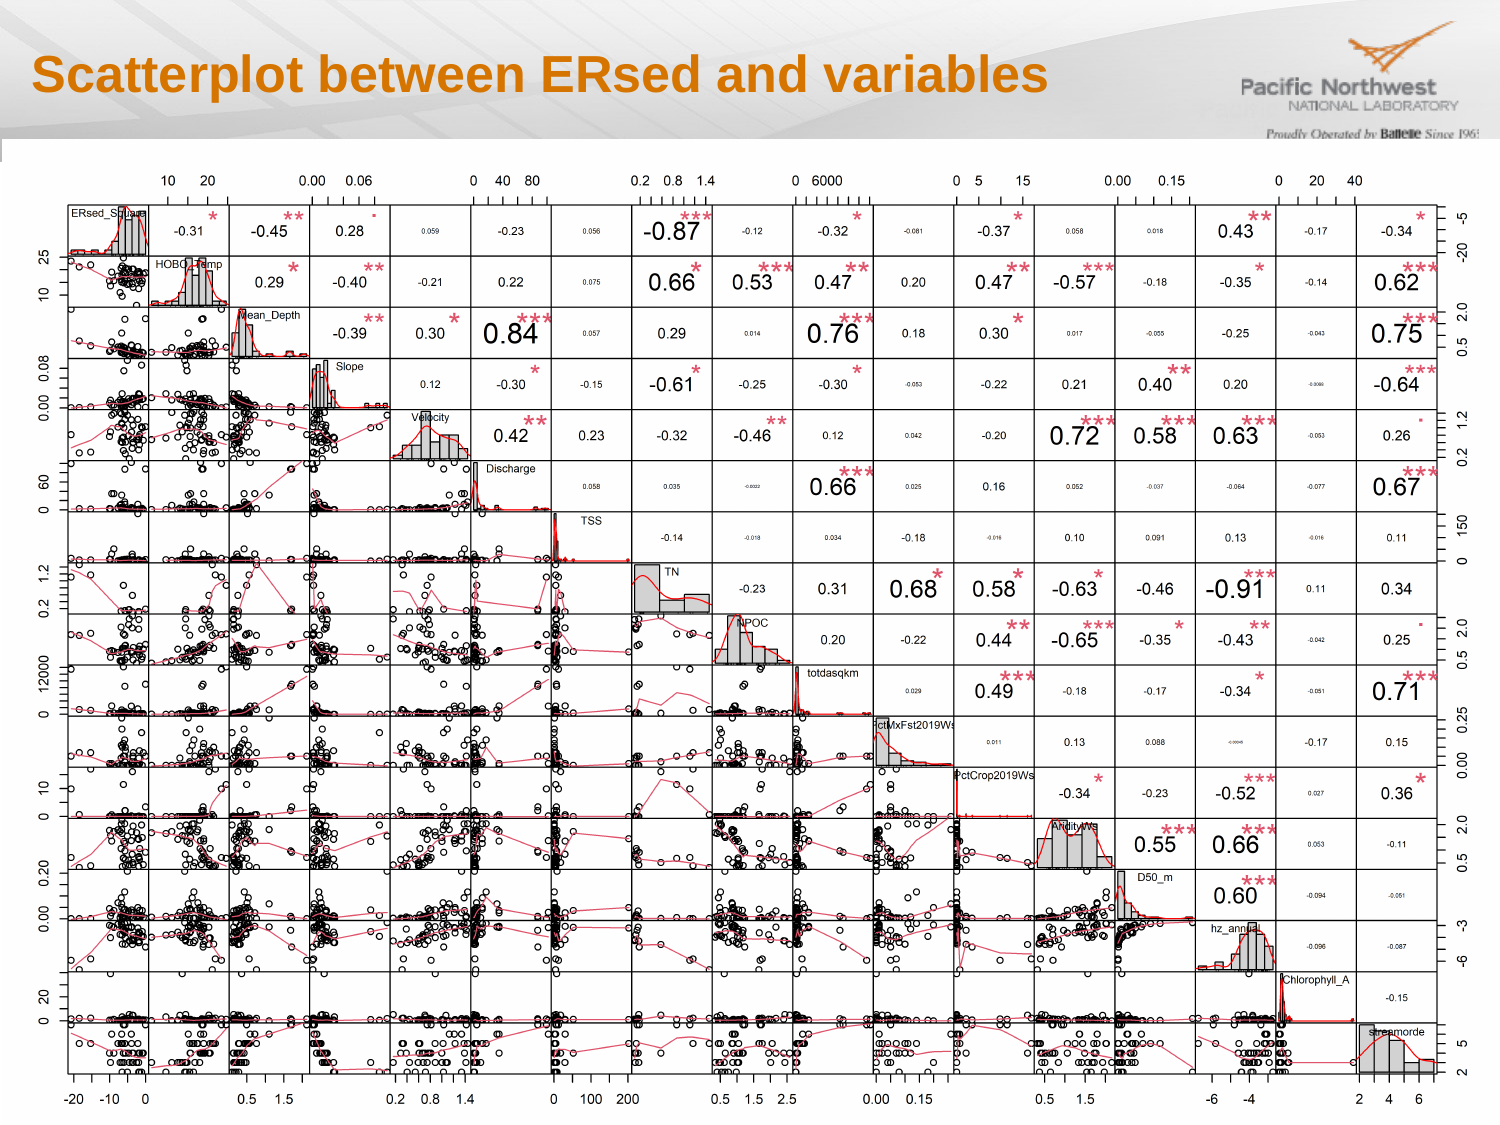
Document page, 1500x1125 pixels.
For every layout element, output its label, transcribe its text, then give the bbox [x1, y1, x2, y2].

picture [0, 0, 1500, 1125]
title Scatterplot between ERsed and variables [31, 40, 1124, 104]
